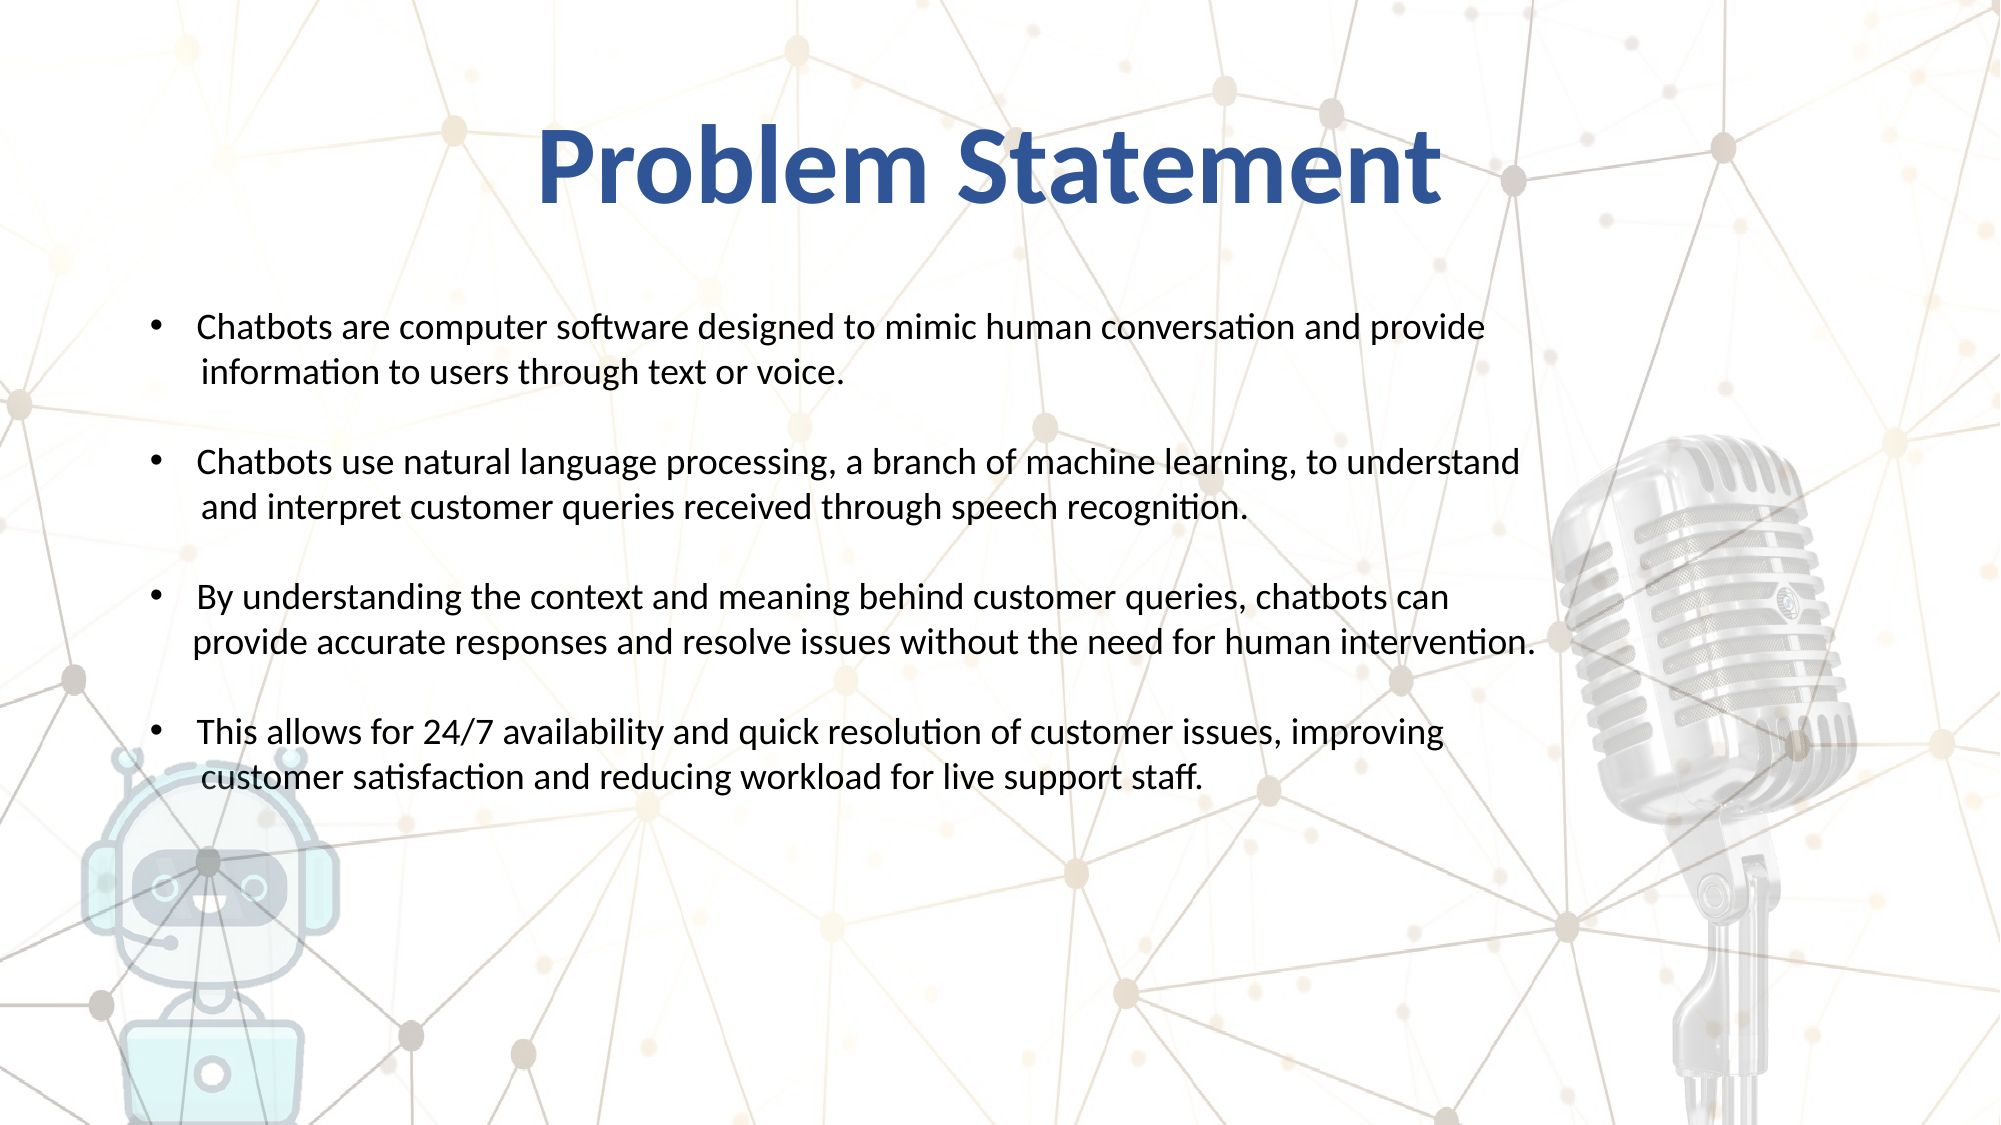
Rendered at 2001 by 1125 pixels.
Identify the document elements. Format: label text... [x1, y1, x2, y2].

text_box Problem Statement [63, 83, 1943, 234]
text_box Chatbots are computer software designed to mimic human conversation and provide information to users through text or voice. Chatbots use natural language processing, a branch of machine learning, to understand and interpret customer queries received through speech recognition. By understanding the context and meaning behind customer queries, chatbots can provide accurate responses and resolve issues without the need for human intervention. This allows for 24/7 availability and quick resolution of customer issues, improving customer satisfaction and reducing workload for live support staff. [135, 294, 1565, 805]
picture [1471, 406, 2000, 1125]
picture [0, 700, 420, 1125]
